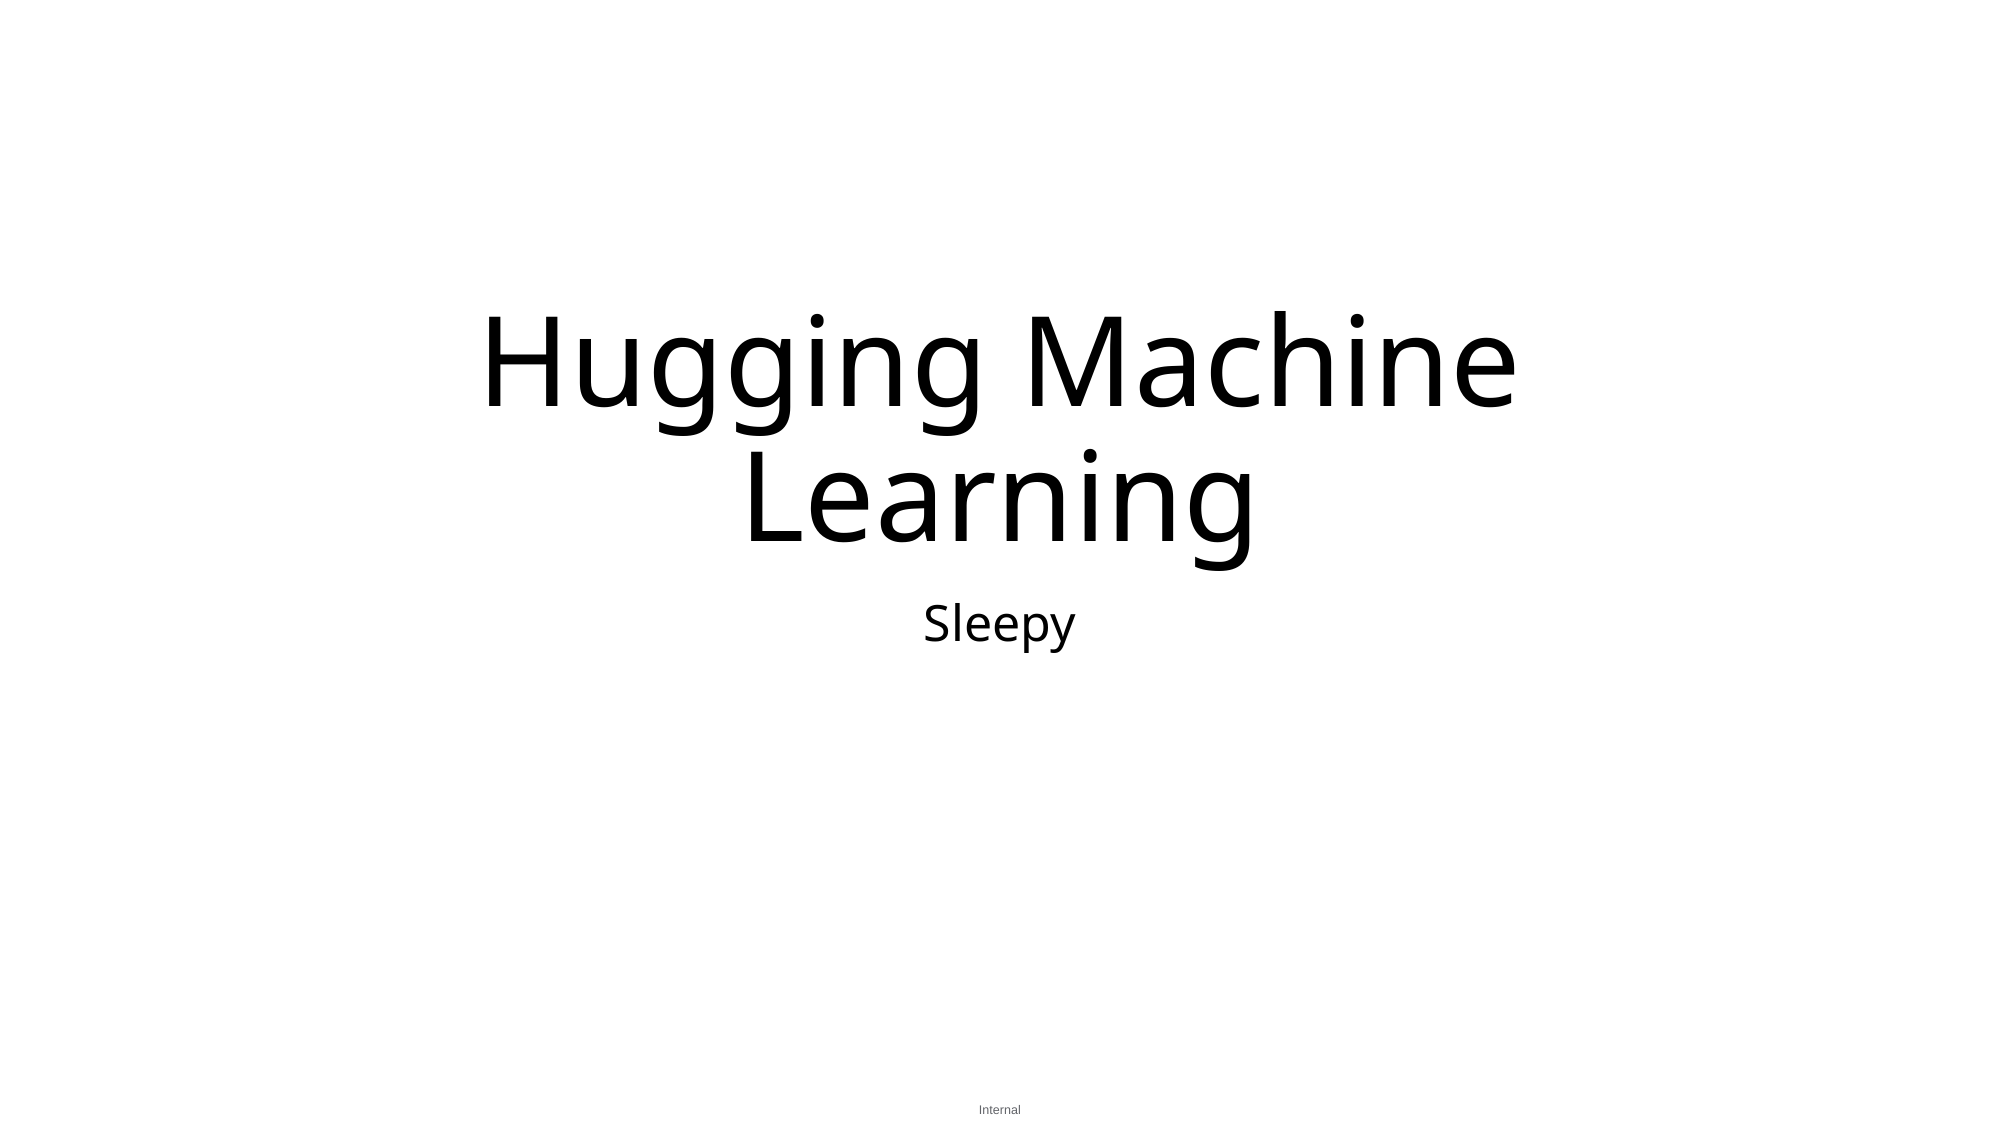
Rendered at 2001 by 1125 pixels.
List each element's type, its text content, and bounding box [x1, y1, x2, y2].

title Hugging Machine Learning [249, 184, 1750, 576]
subtitle Sleepy [249, 590, 1750, 863]
